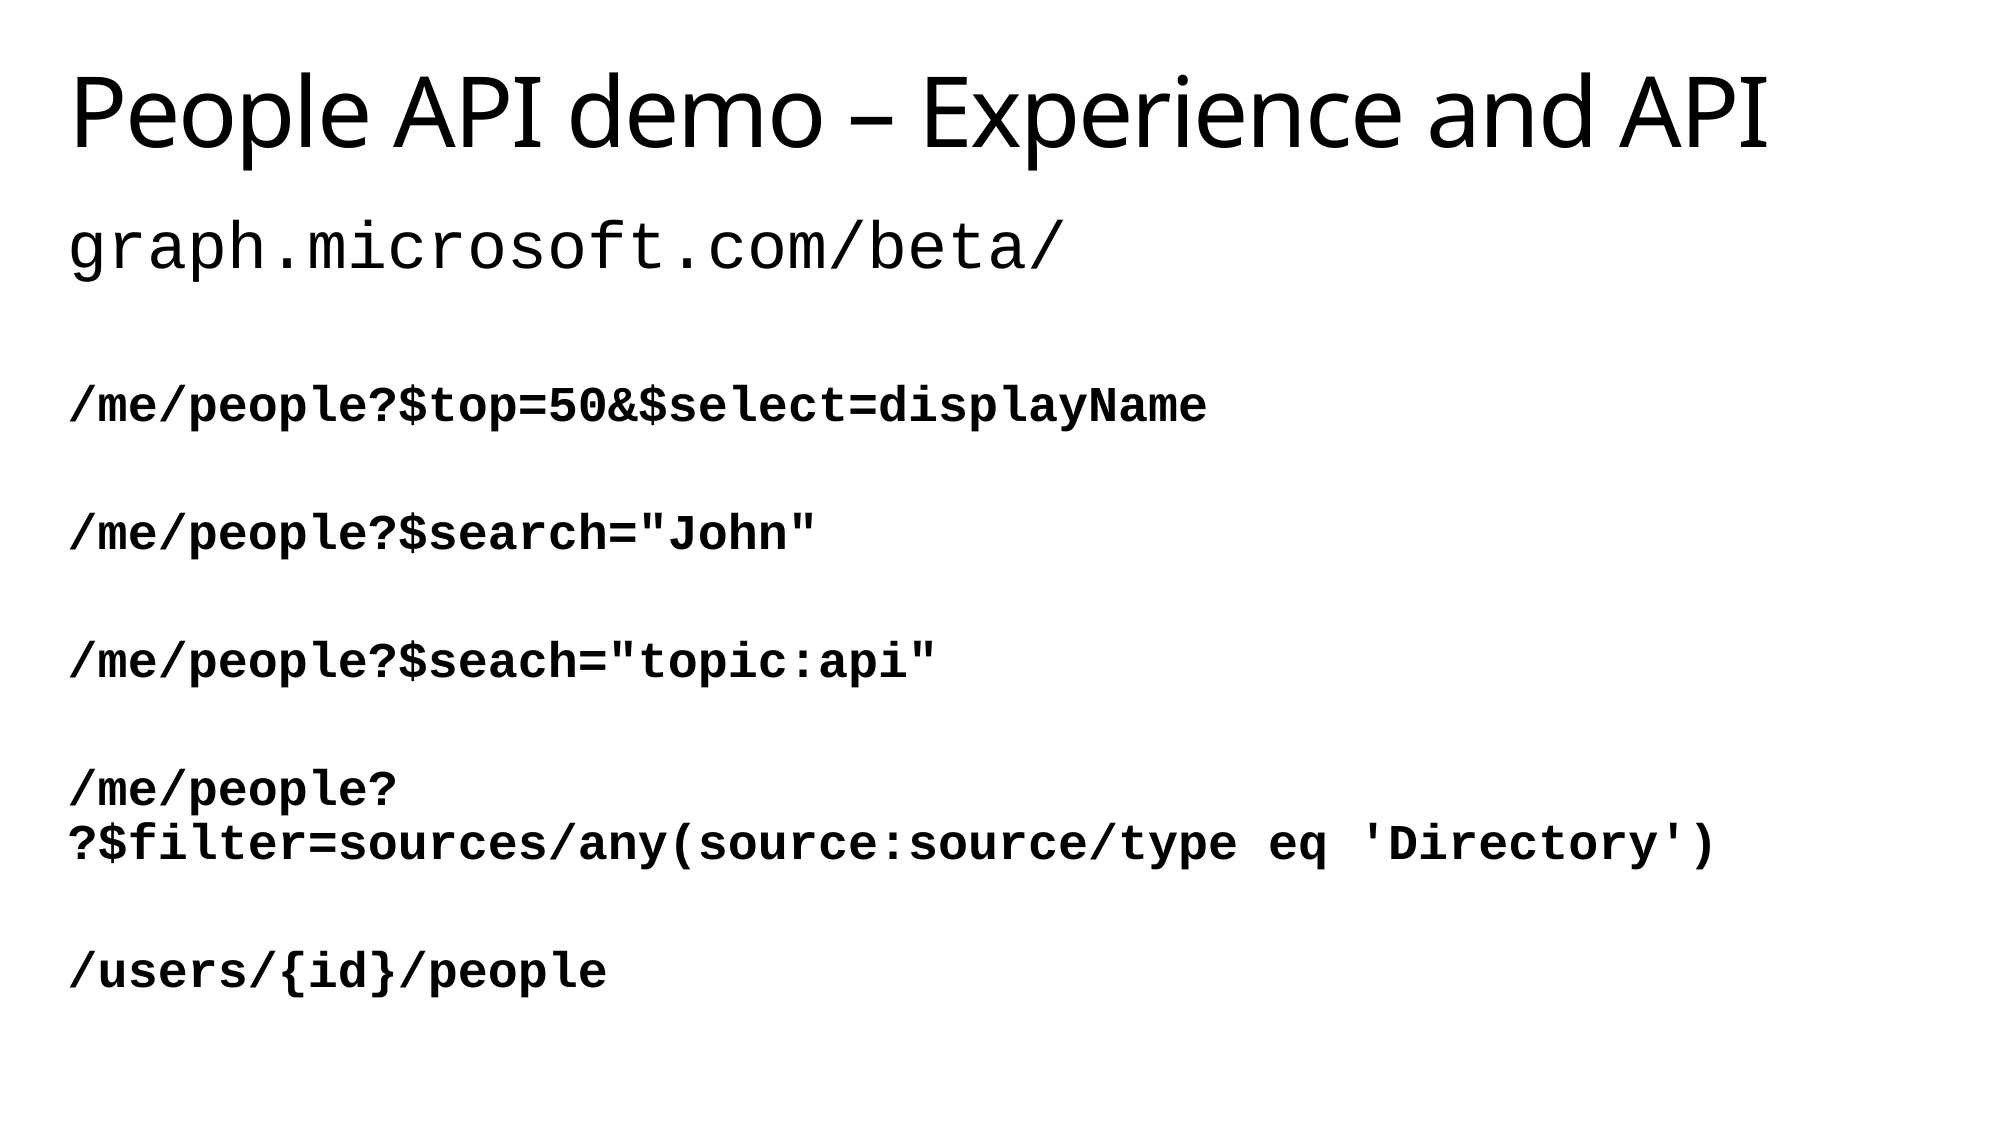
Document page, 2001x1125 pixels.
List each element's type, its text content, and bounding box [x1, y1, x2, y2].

list graph.microsoft.com/beta/ /me/people?$top=50&$select=displayName /me/people?$search="John" /me/people?$seach="topic:api" /me/people? ?$filter=sources/any(source:source/type eq 'Directory') /users/{id}/people [44, 196, 2000, 1013]
title People API demo – Experience and API [44, 47, 1957, 196]
